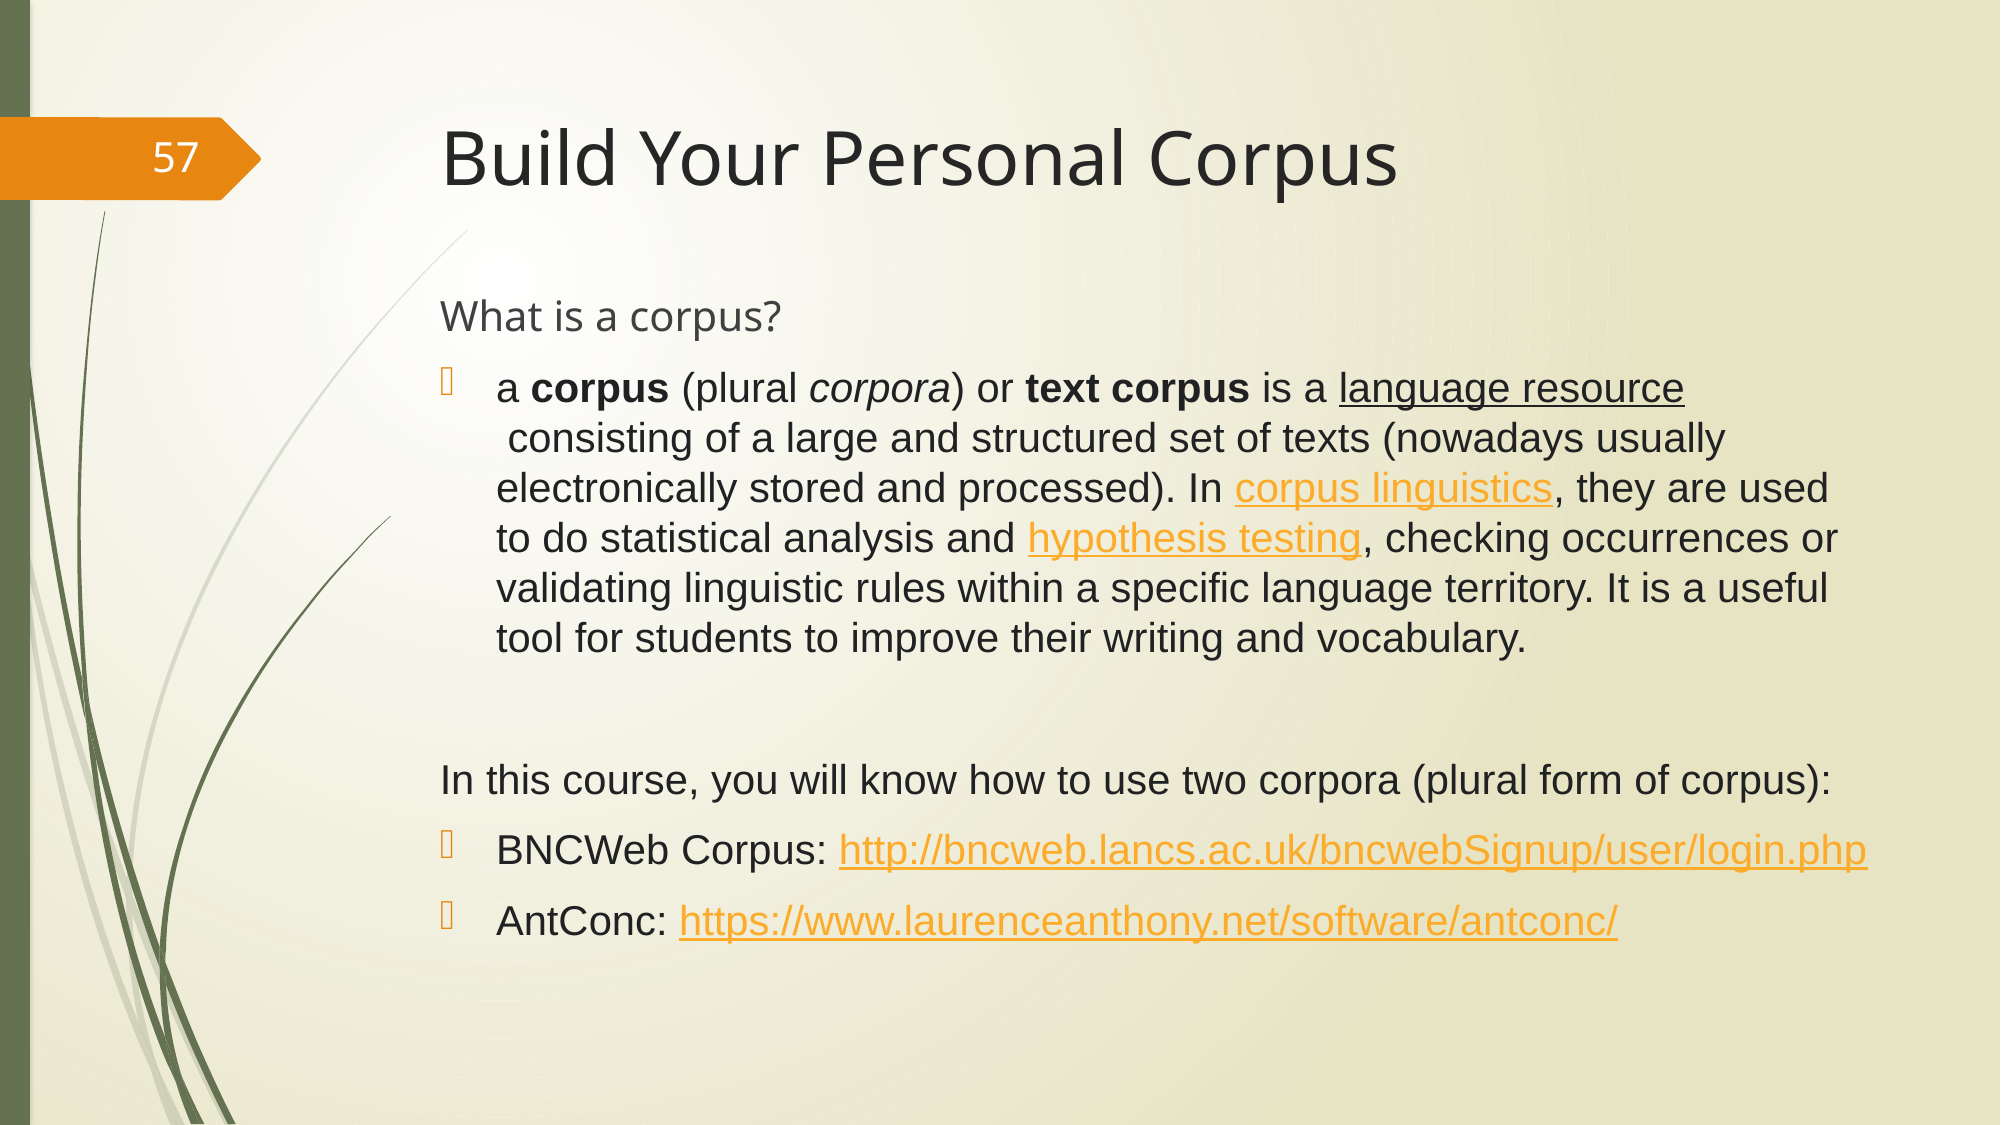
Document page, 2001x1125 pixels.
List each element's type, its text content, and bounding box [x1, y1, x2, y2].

slide_number 57 [87, 129, 216, 190]
list What is a corpus? a corpus (plural corpora) or text corpus is a language resource consisting of a large and structured set of texts (nowadays usually electronically stored and processed). In corpus linguistics, they are used to do statistical analysis and hypothesis testing, checking occurrences or validating linguistic rules within a specific language territory. It is a useful tool for students to improve their writing and vocabulary. In this course, you will know how to use two corpora (plural form of corpus): BNCWeb Corpus: http://bncweb.lancs.ac.uk/bncwebSignup/user/login.php AntConc: https://www.laurenceanthony.net/software/antconc/ [424, 282, 1888, 970]
title Build Your Personal Corpus [425, 102, 1888, 282]
